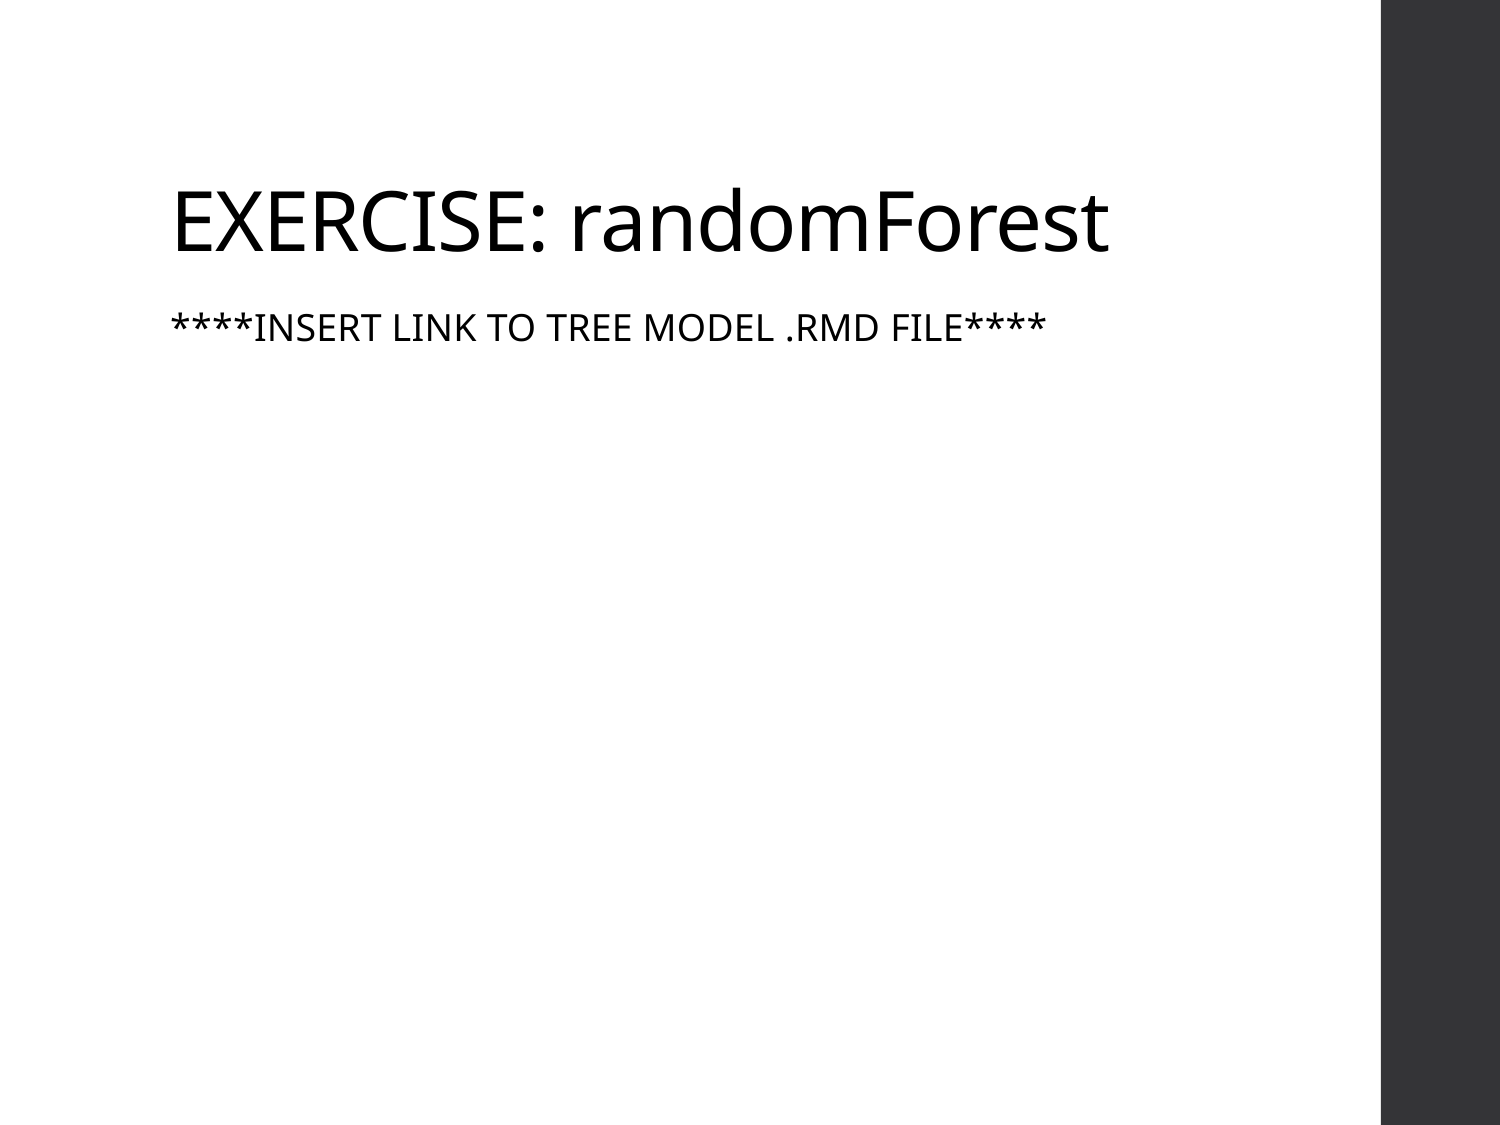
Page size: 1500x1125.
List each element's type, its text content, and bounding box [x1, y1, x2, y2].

list ****INSERT LINK TO TREE MODEL .RMD FILE**** [155, 299, 1213, 1014]
title EXERCISE: randomForest [155, 60, 1348, 278]
